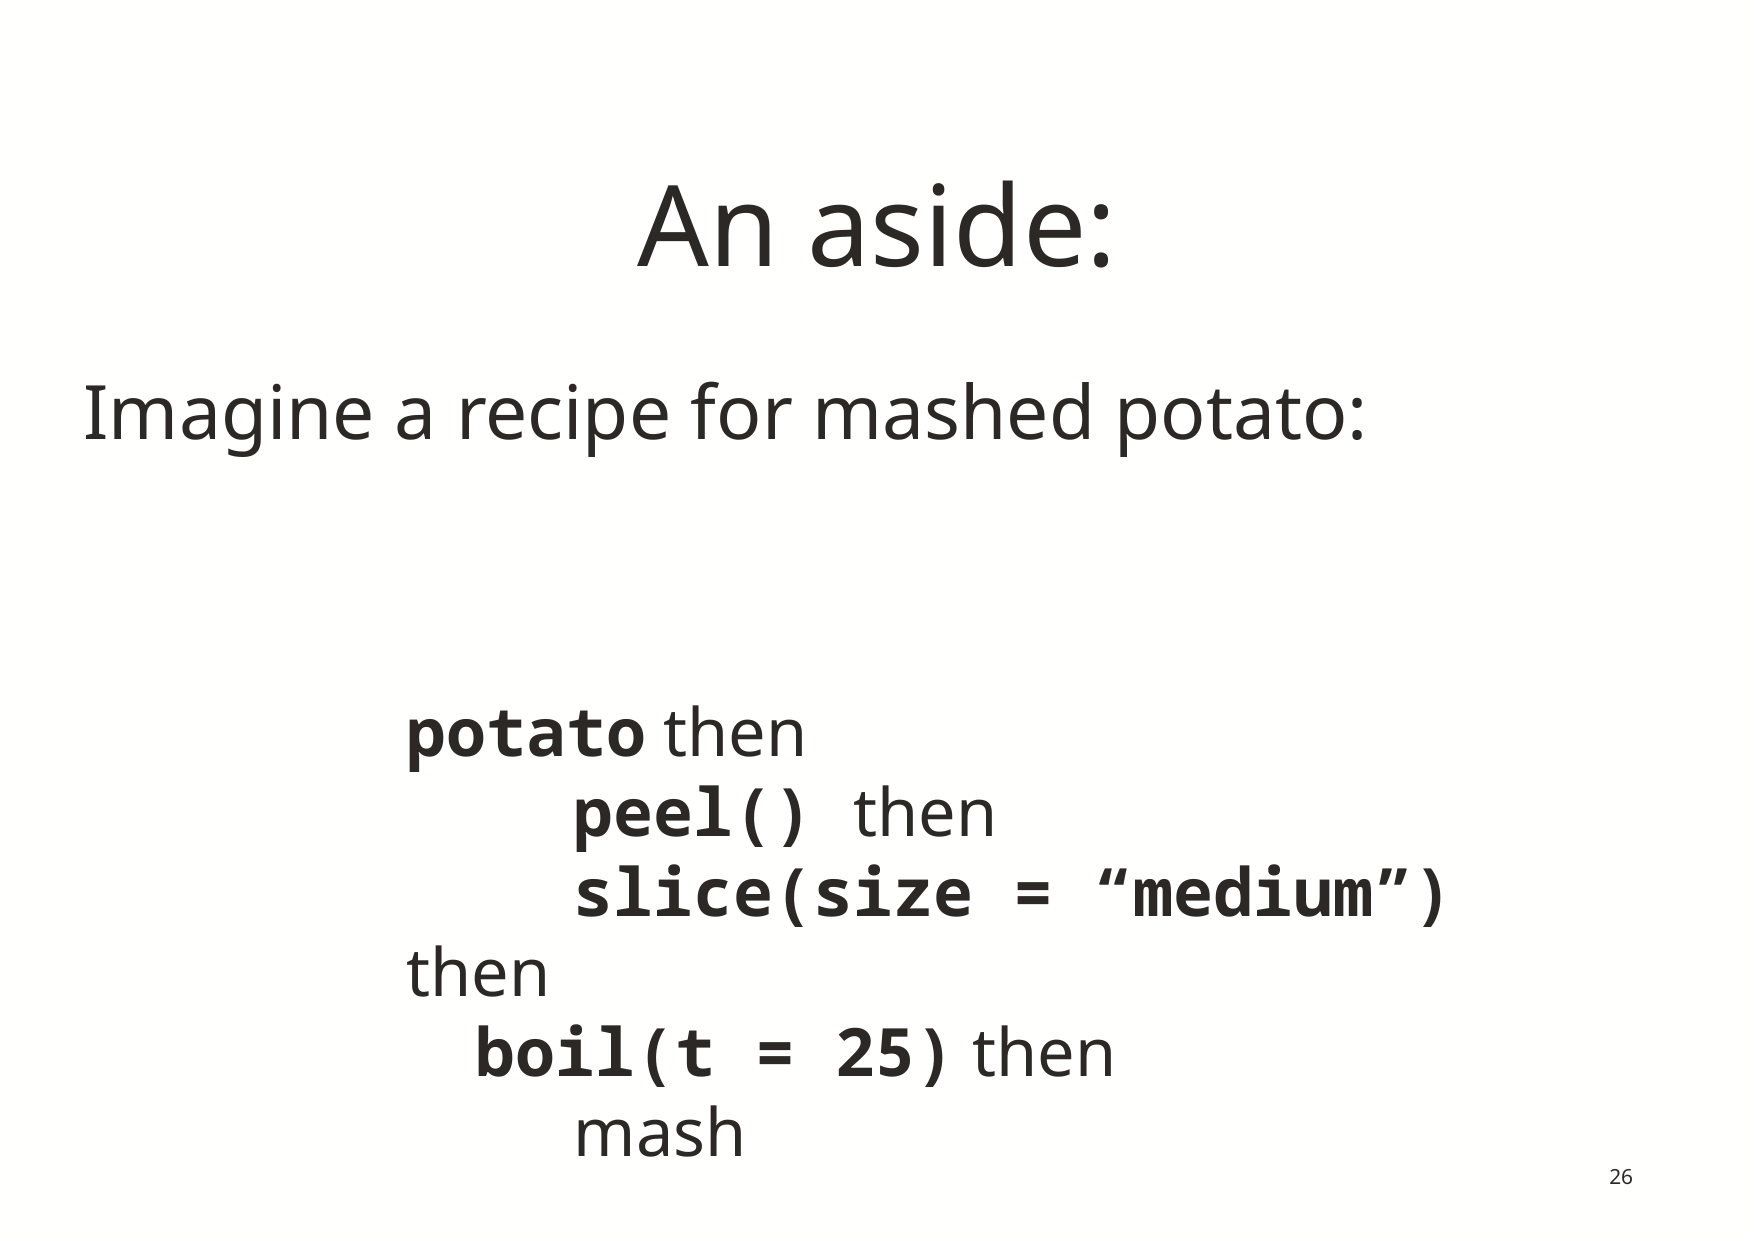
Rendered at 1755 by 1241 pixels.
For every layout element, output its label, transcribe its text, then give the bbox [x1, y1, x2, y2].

text_box potato then peel() then slice(size = “medium”) then boil(t = 25) then mash [361, 682, 1545, 1241]
slide_number 26 [1545, 1151, 1645, 1211]
title An aside: [109, 182, 1645, 301]
list Imagine a recipe for mashed potato: [41, 335, 1719, 1152]
